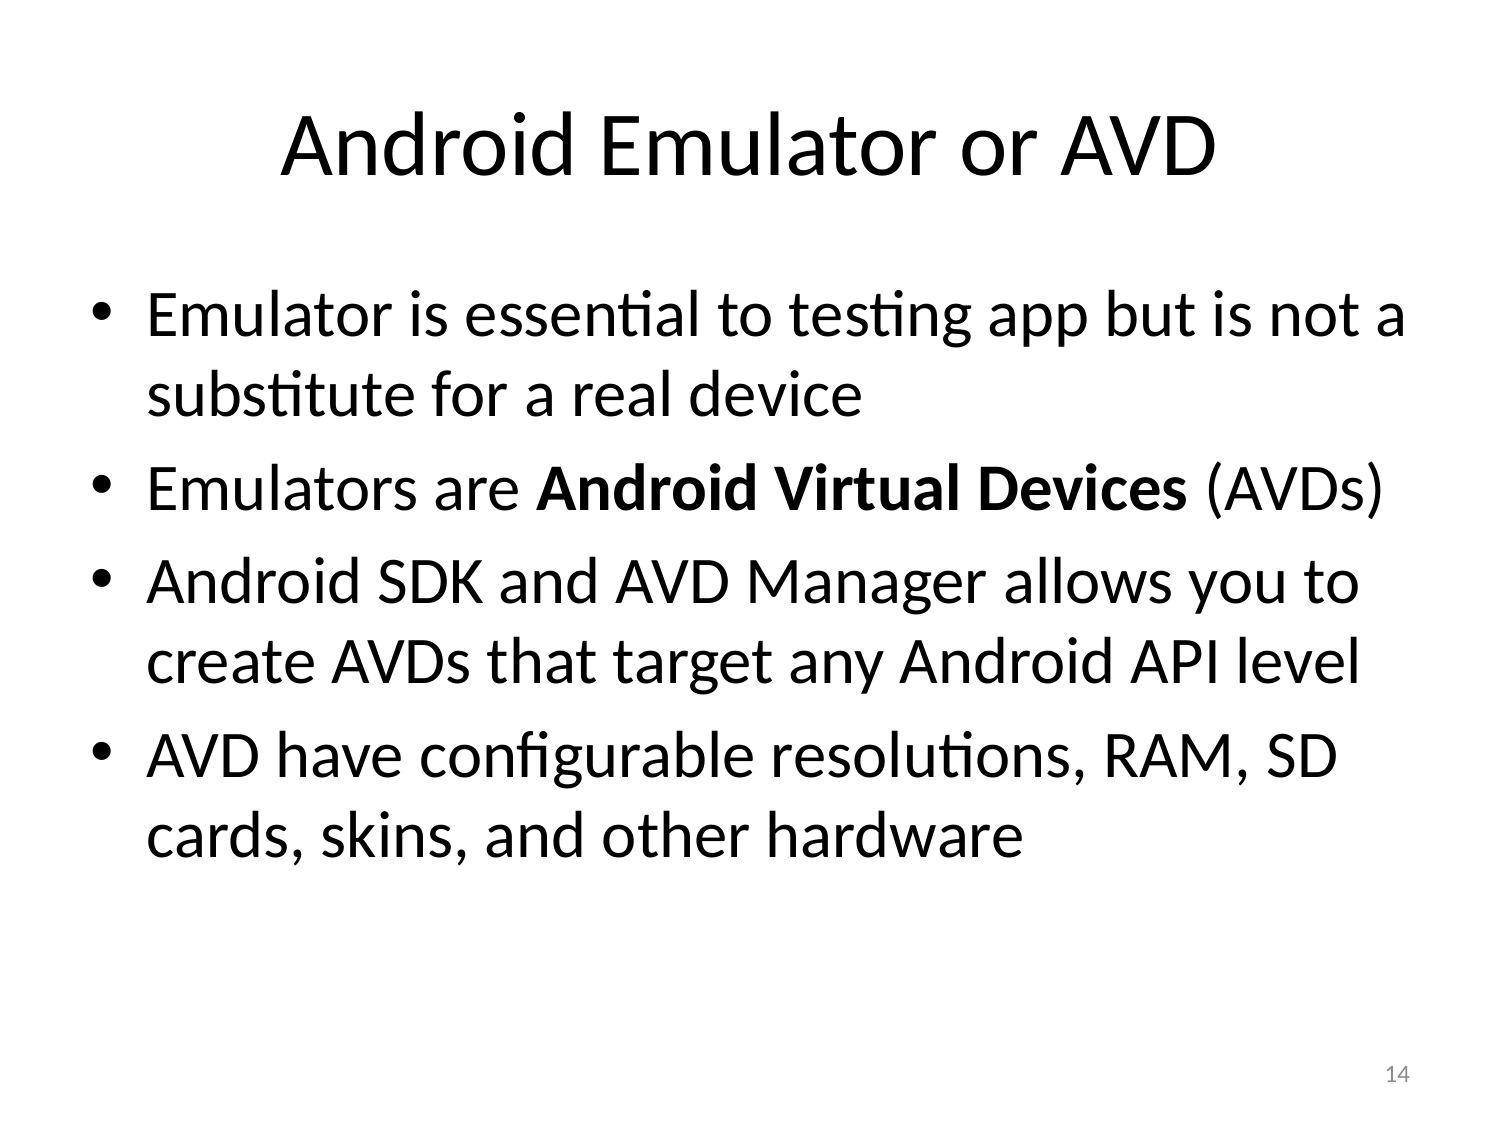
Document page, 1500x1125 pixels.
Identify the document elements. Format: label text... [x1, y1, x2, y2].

title Android Emulator or AVD [74, 44, 1426, 233]
list Emulator is essential to testing app but is not a substitute for a real device Emulators are Android Virtual Devices (AVDs) Android SDK and AVD Manager allows you to create AVDs that target any Android API level AVD have configurable resolutions, RAM, SD cards, skins, and other hardware [74, 262, 1426, 1006]
slide_number 14 [1074, 1042, 1425, 1103]
